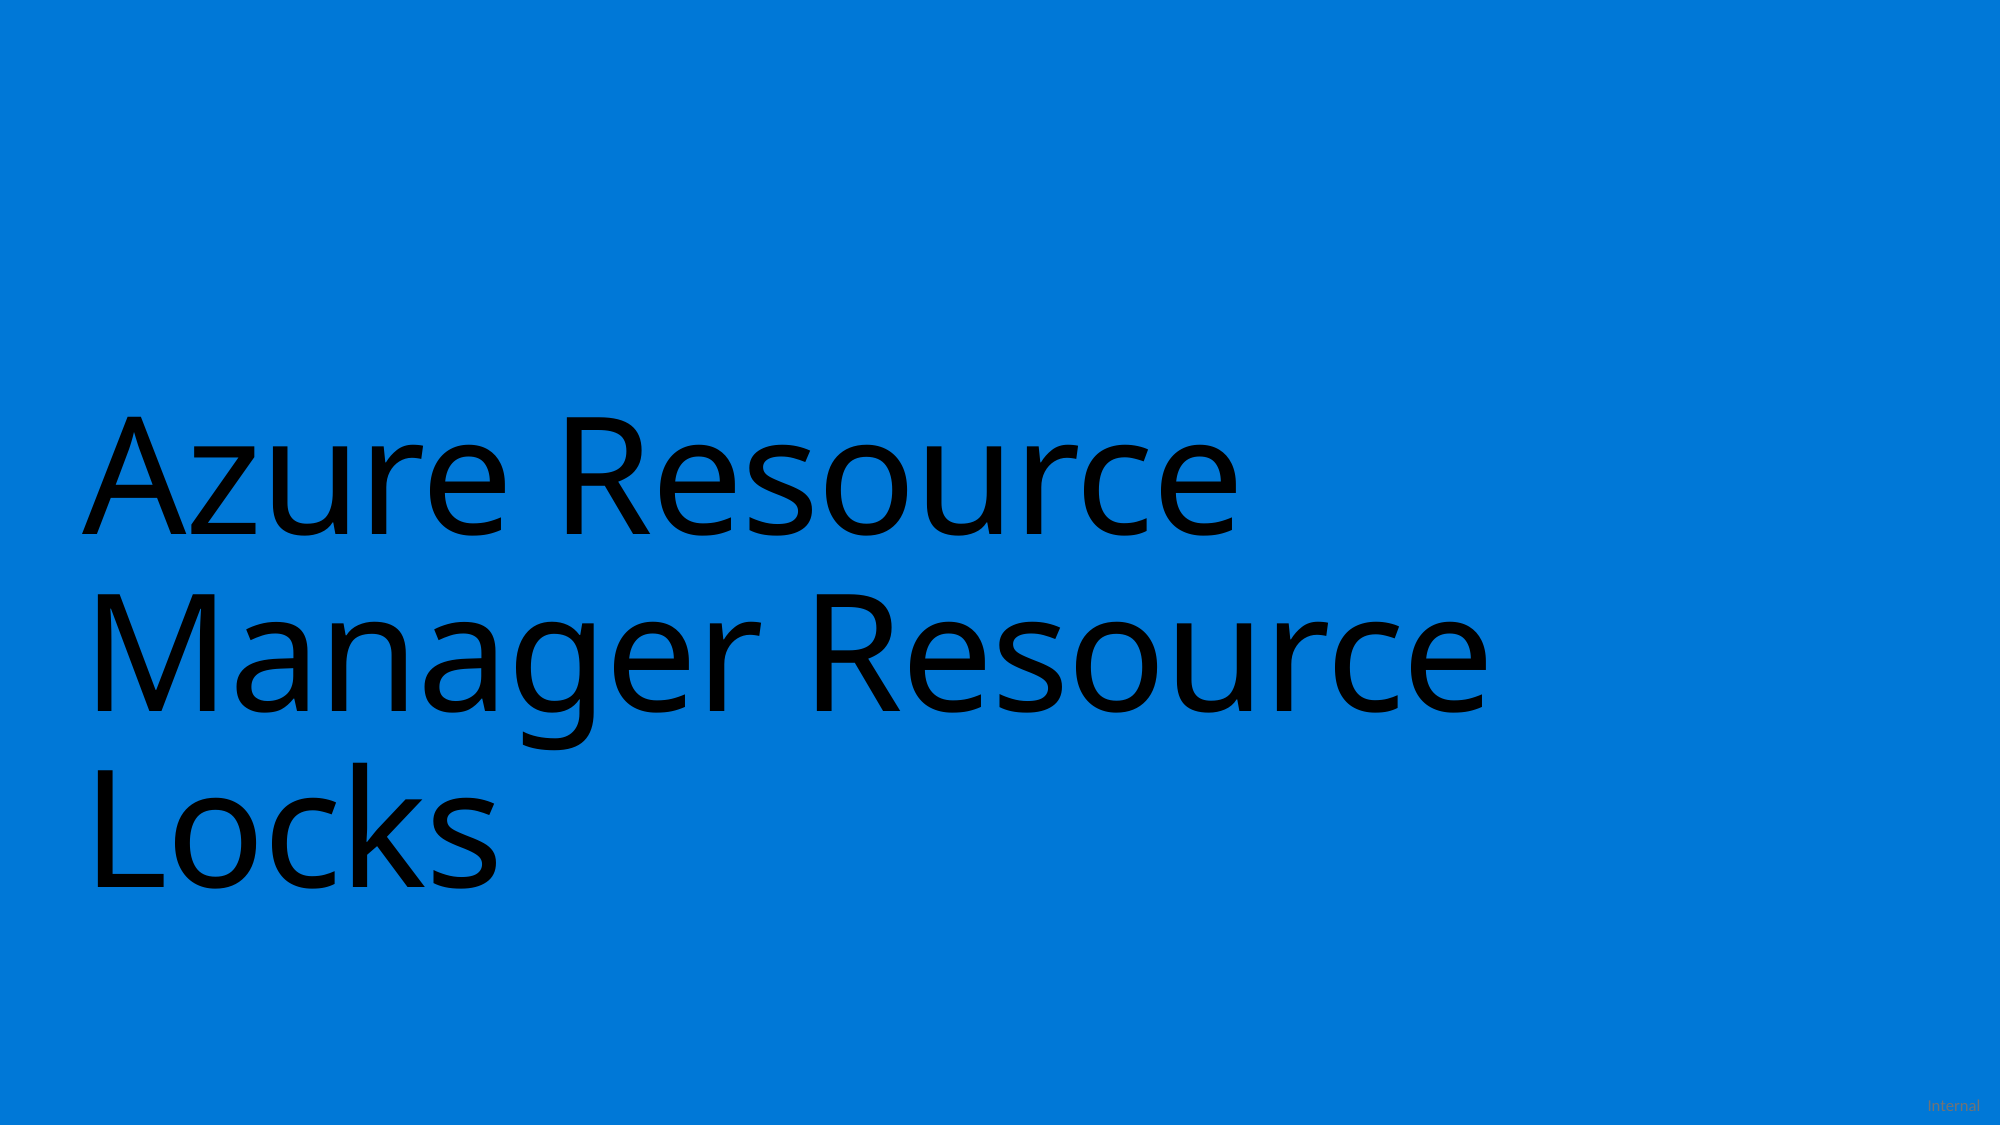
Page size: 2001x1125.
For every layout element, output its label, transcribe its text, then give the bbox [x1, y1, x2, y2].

title Azure Resource Manager Resource Locks [58, 378, 1942, 765]
